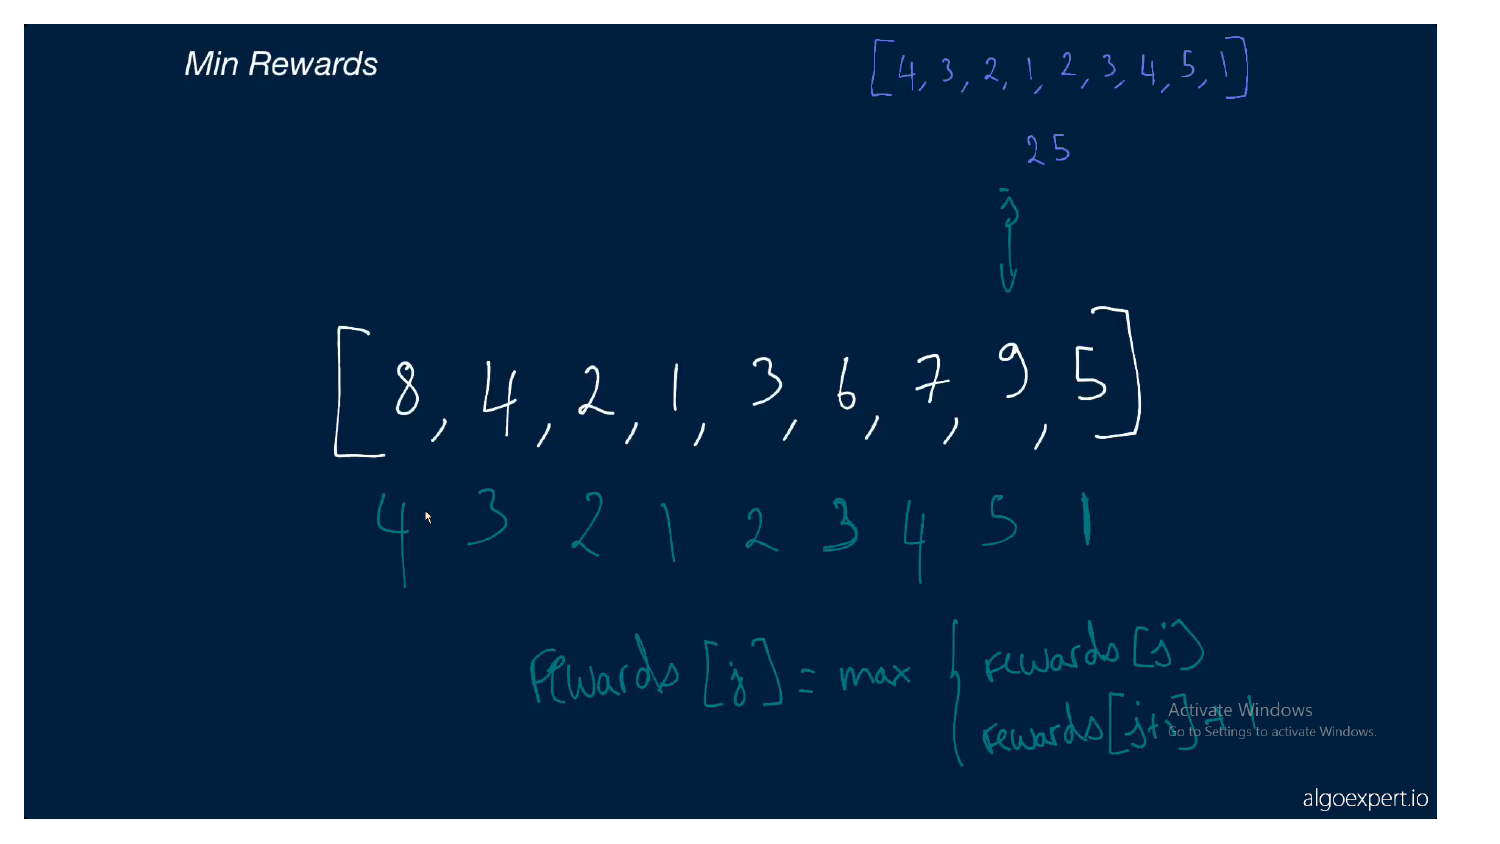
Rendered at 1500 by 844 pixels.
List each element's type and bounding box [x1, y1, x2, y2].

picture [24, 24, 1437, 819]
